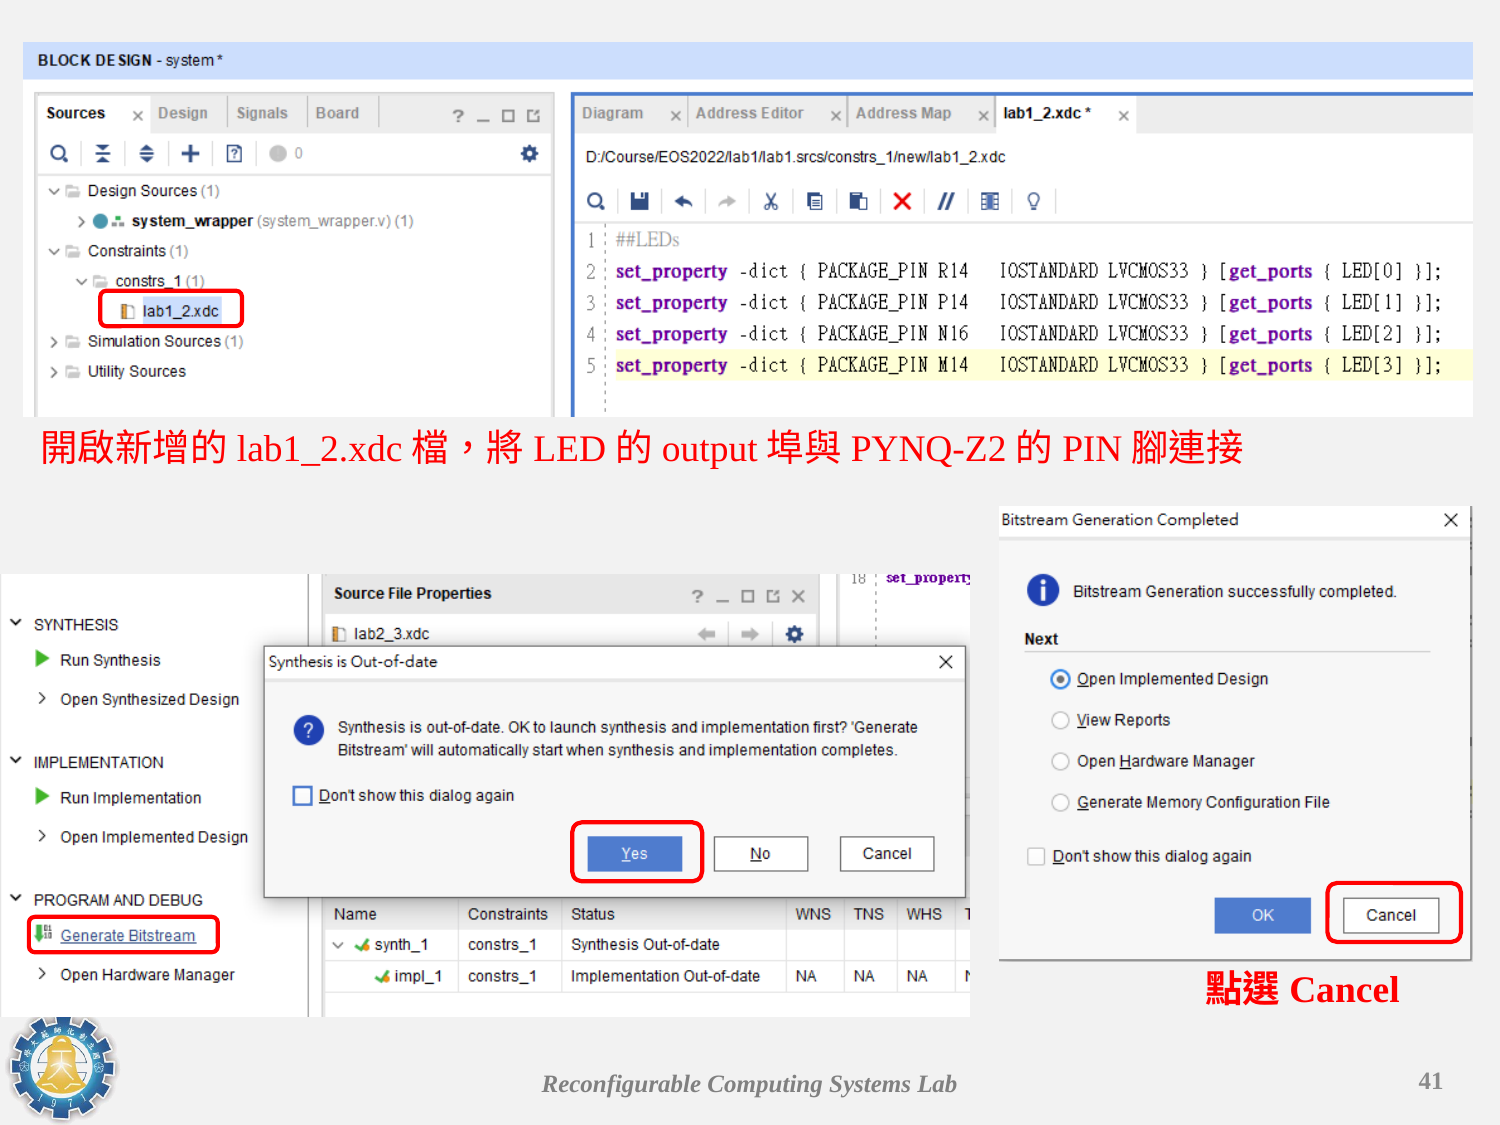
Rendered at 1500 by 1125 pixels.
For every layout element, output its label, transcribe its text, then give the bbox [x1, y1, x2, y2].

picture [999, 506, 1473, 962]
text_box 開啟新增的lab1_2.xdc檔，將LED的output埠與PYNQ-Z2的PIN腳連接 [25, 424, 1259, 477]
slide_number 41 [1128, 1057, 1459, 1103]
text_box 點選Cancel [1190, 970, 1465, 1018]
picture [23, 42, 1473, 417]
picture [0, 573, 971, 1017]
